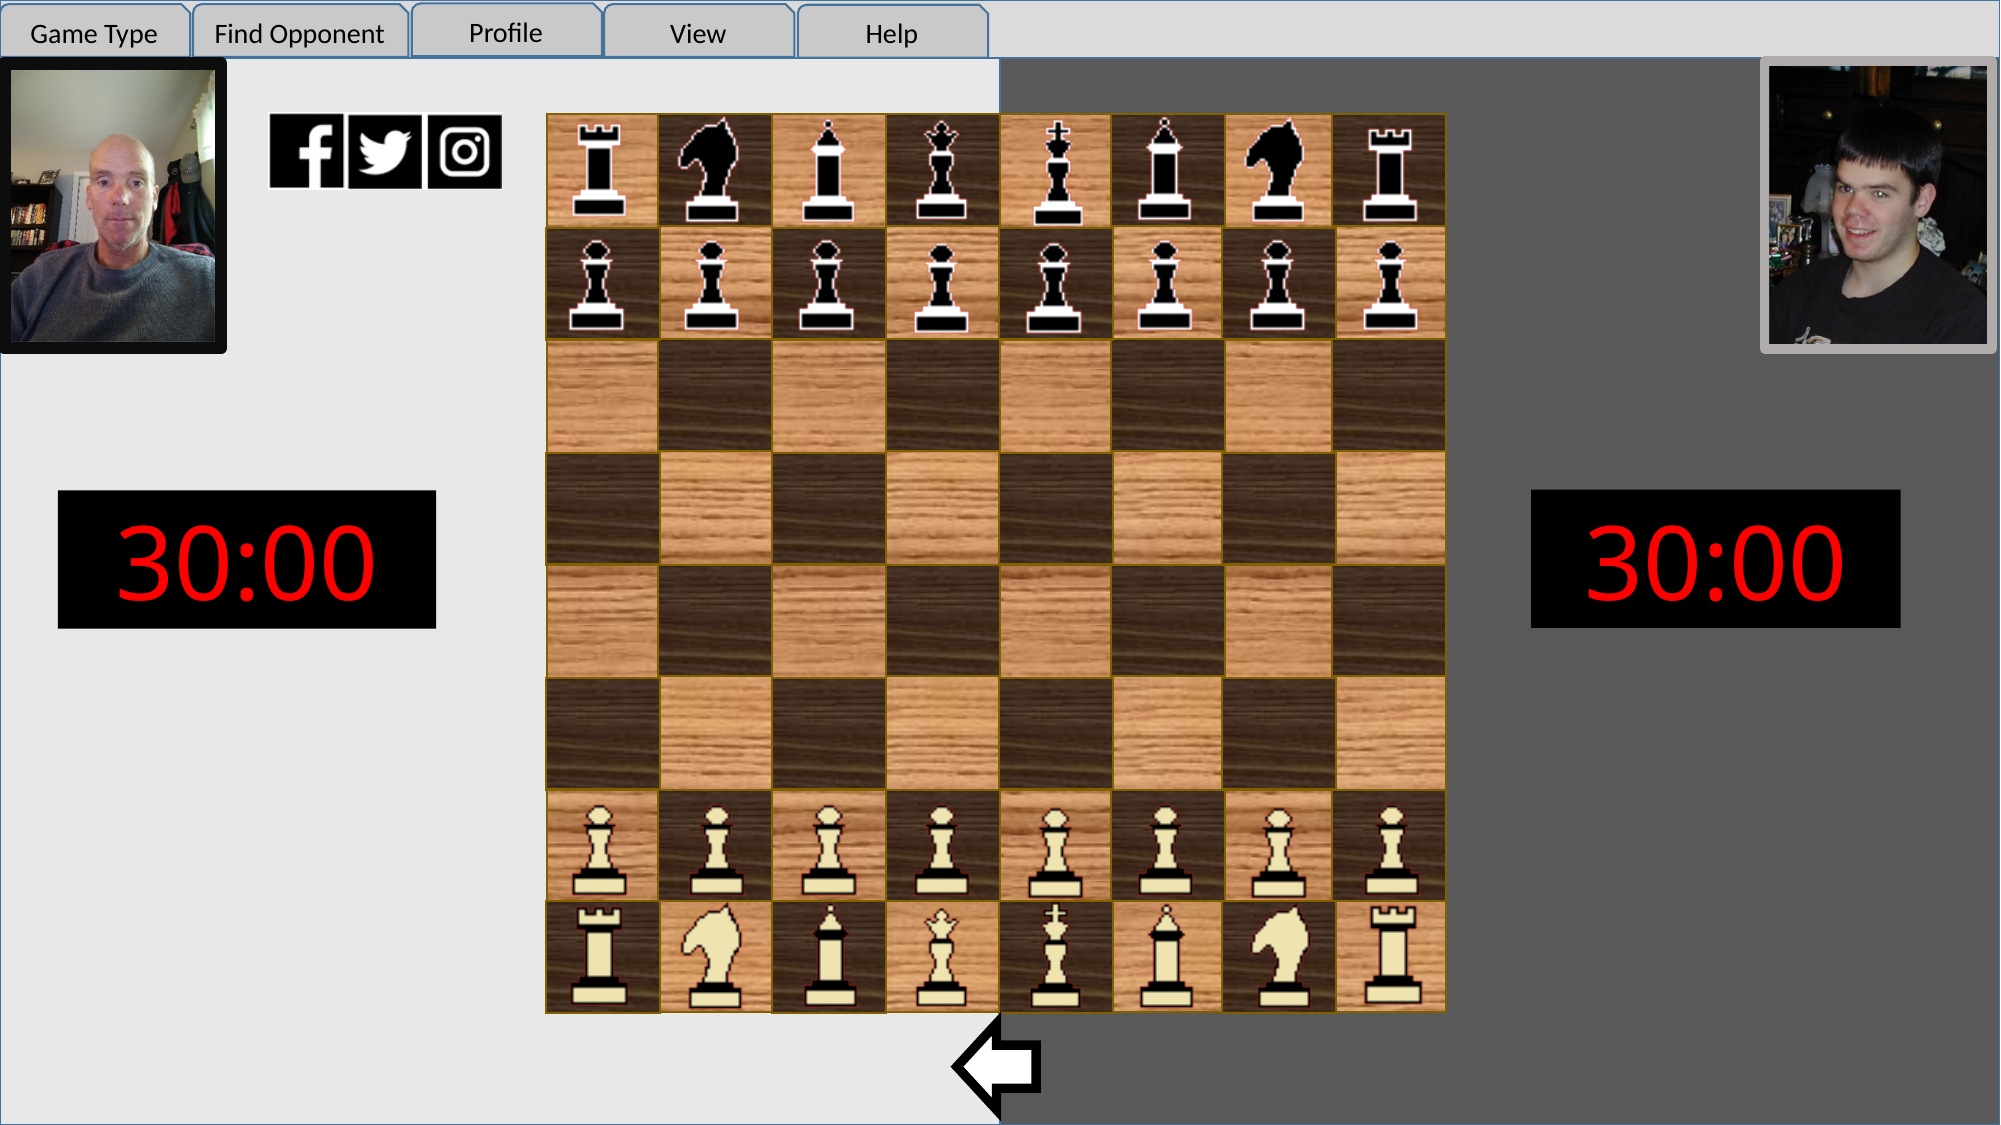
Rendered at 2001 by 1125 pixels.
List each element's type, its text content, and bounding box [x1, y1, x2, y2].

picture [0, 70, 249, 342]
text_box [545, 383, 1446, 776]
picture [528, 95, 1498, 386]
text_box View [603, 3, 796, 58]
text_box Find Opponent [192, 3, 410, 58]
text_box Profile [410, 2, 603, 58]
text_box [955, 1055, 1038, 1113]
text_box [0, 59, 1001, 1125]
text_box 30:00 [1531, 489, 1901, 628]
text_box 30:00 [57, 490, 437, 629]
text_box [1001, 59, 2000, 1125]
text_box Help [796, 3, 990, 59]
picture [1769, 65, 1988, 345]
picture [528, 773, 1507, 1061]
text_box Game Type [0, 3, 192, 58]
text_box [0, 0, 2000, 59]
picture [268, 112, 502, 191]
